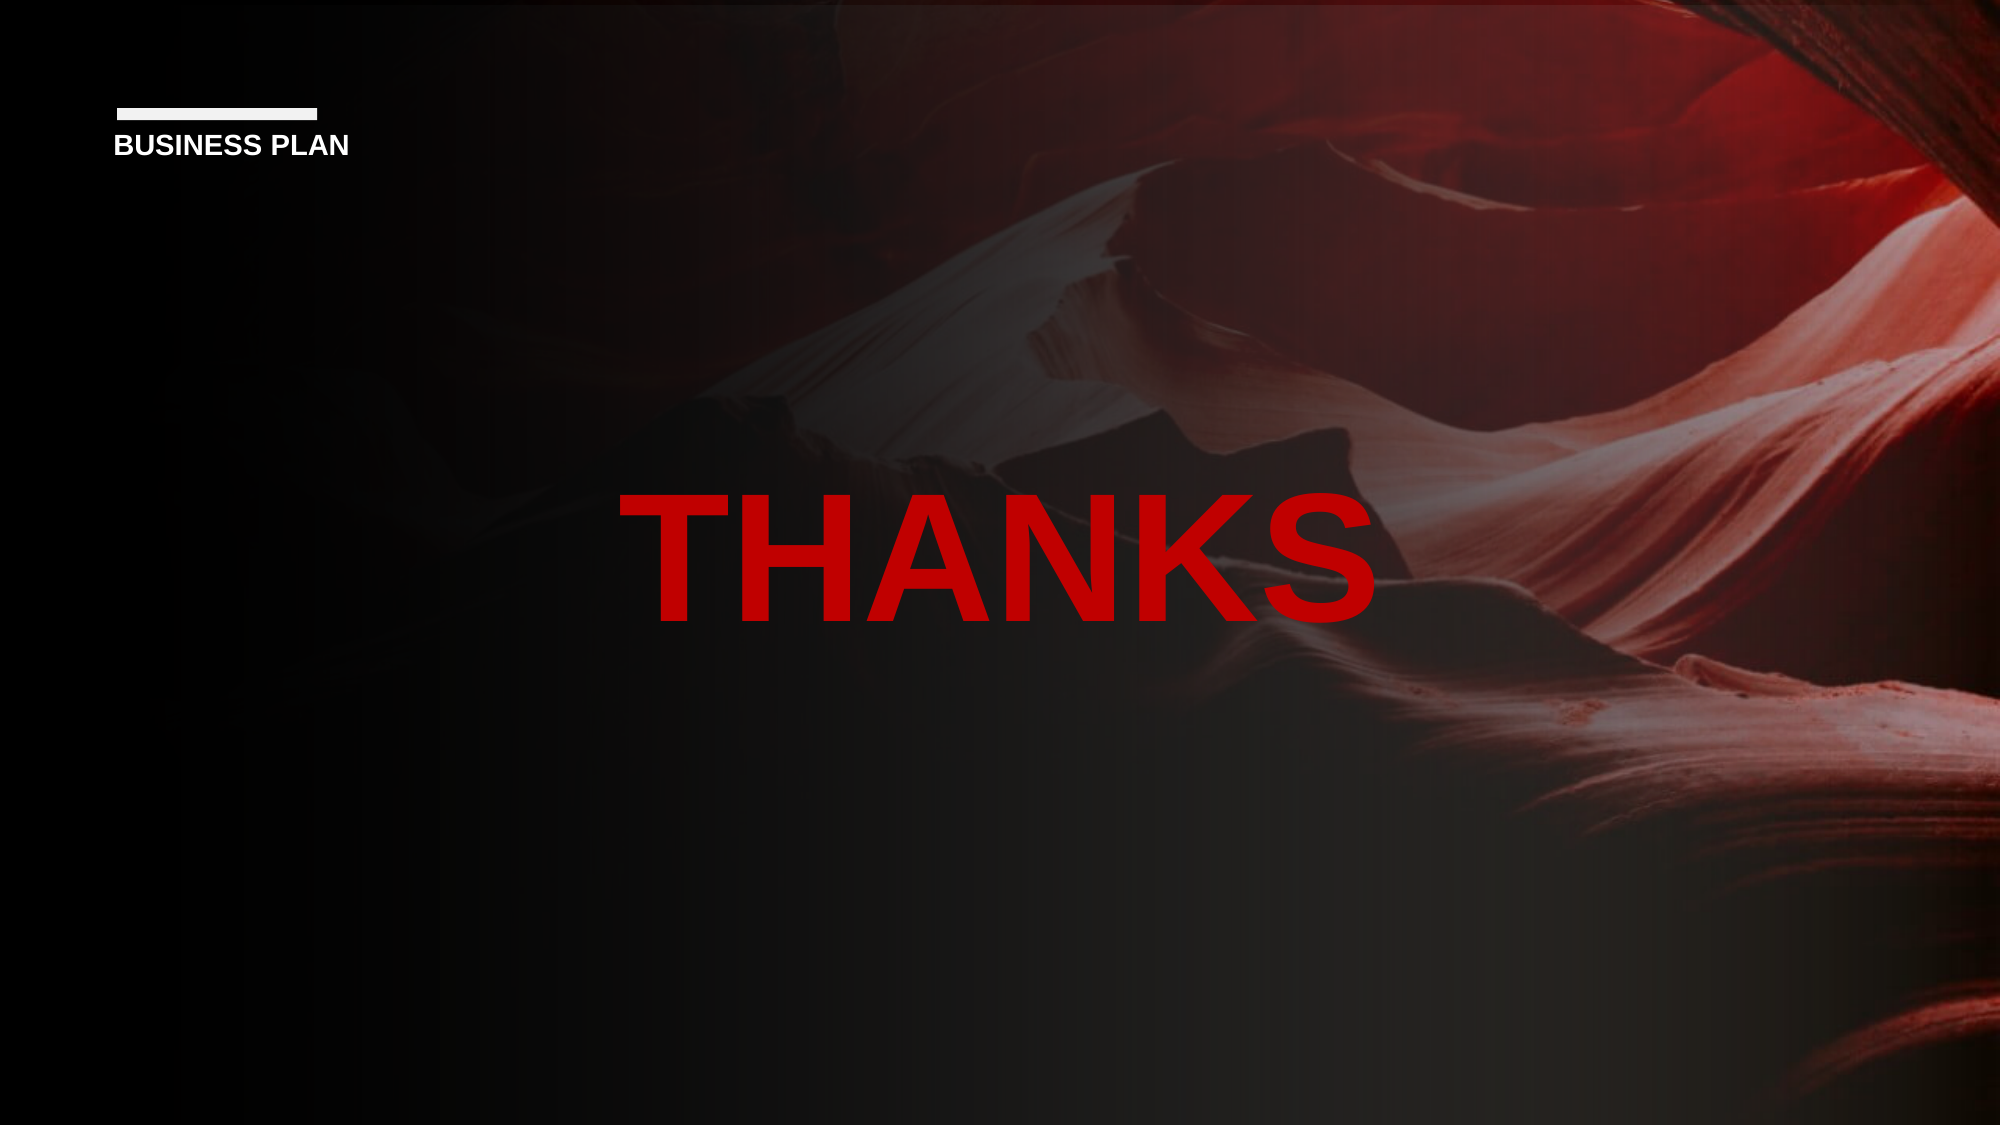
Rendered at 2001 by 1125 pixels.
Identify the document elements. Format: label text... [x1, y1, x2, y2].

list BUSINESS PLAN [98, 123, 413, 171]
text_box [0, 0, 2000, 1125]
text_box [116, 107, 318, 121]
title THANKS [506, 454, 1494, 670]
